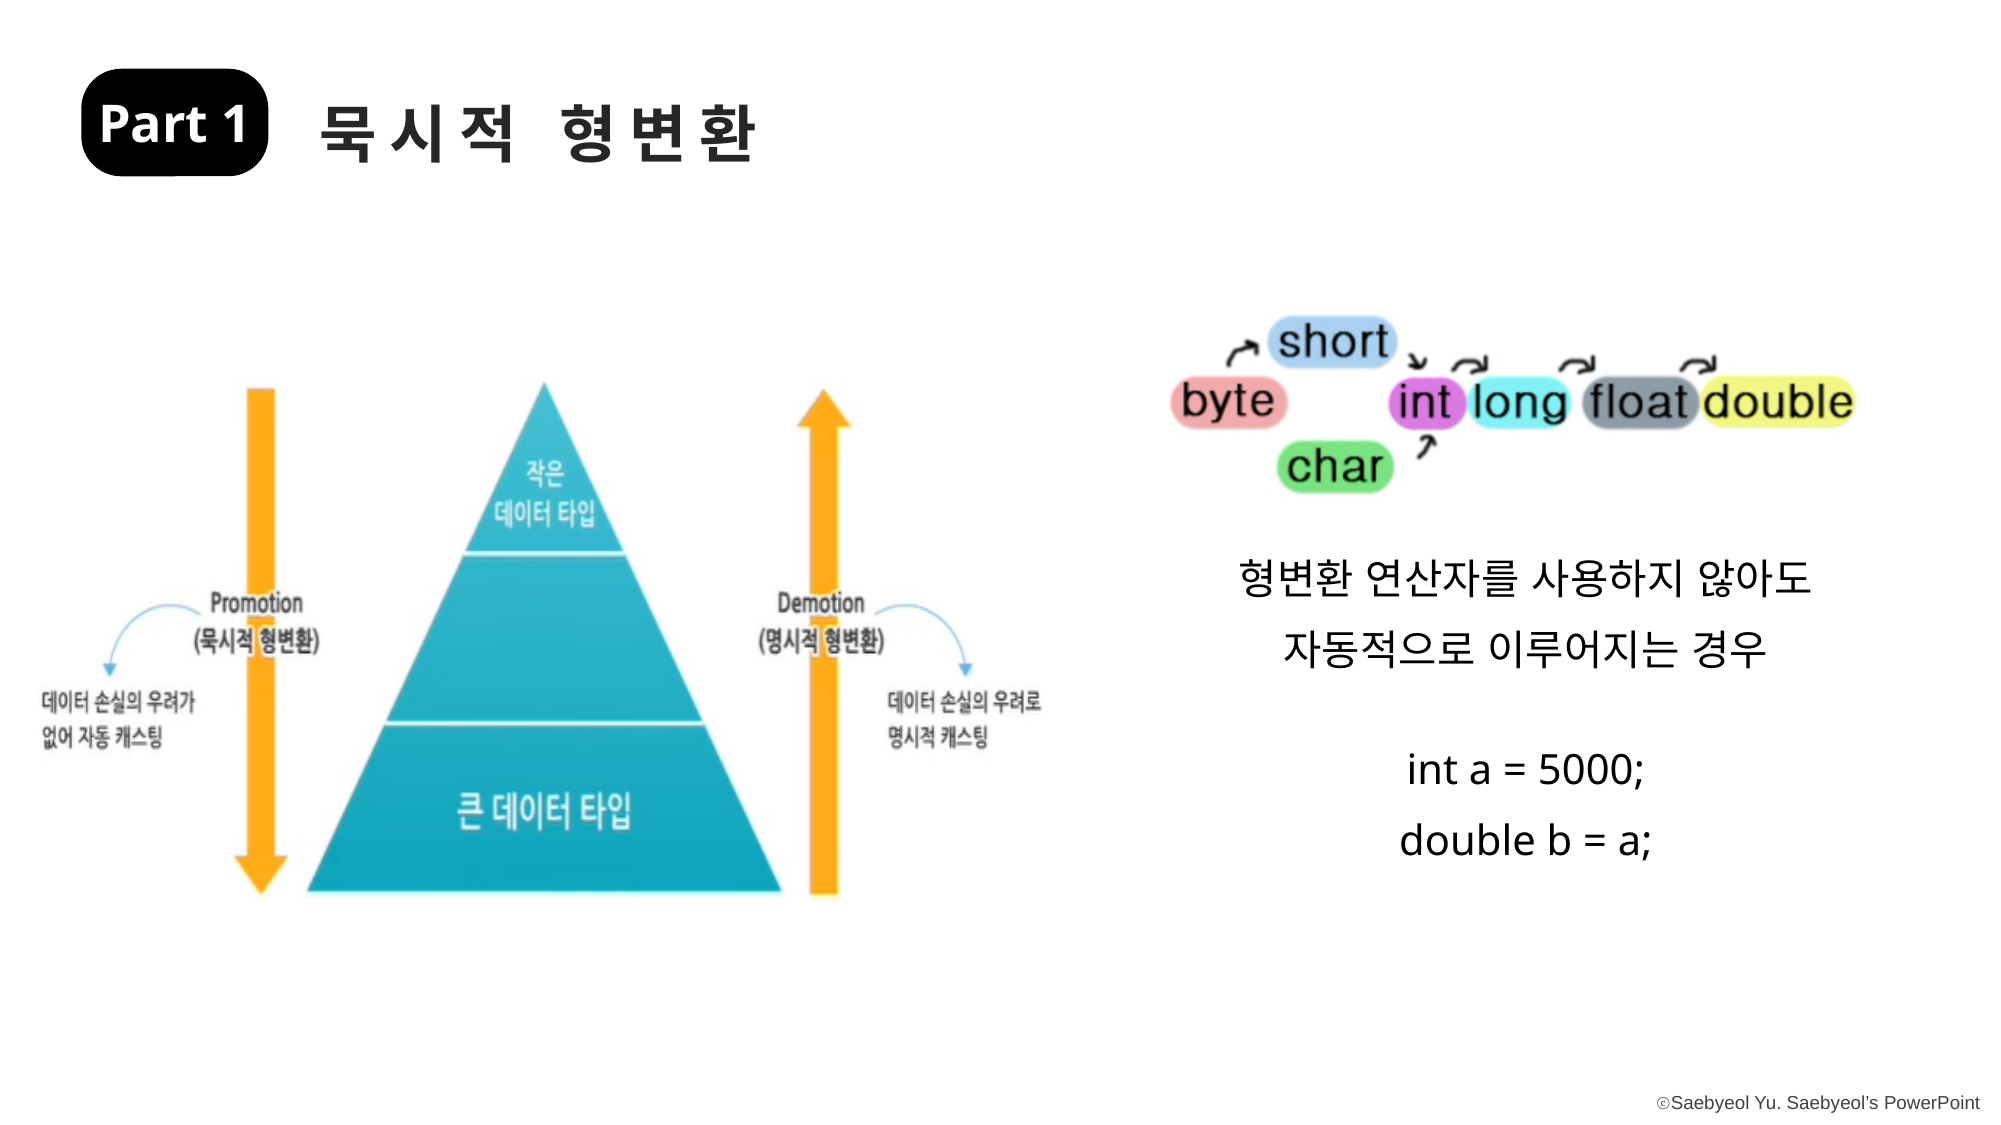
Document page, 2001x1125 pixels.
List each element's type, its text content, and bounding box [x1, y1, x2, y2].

text_box 형변환 연산자를 사용하지 않아도 자동적으로 이루어지는 경우 [1050, 545, 2000, 681]
text_box int a = 5000; double b = a; [1100, 735, 1952, 872]
text_box 묵시적 형변환 [304, 88, 773, 178]
text_box [89, 67, 261, 83]
picture [1144, 271, 1907, 526]
text_box Part 1 [83, 83, 267, 161]
text_box [88, 161, 262, 178]
picture [27, 369, 1050, 902]
